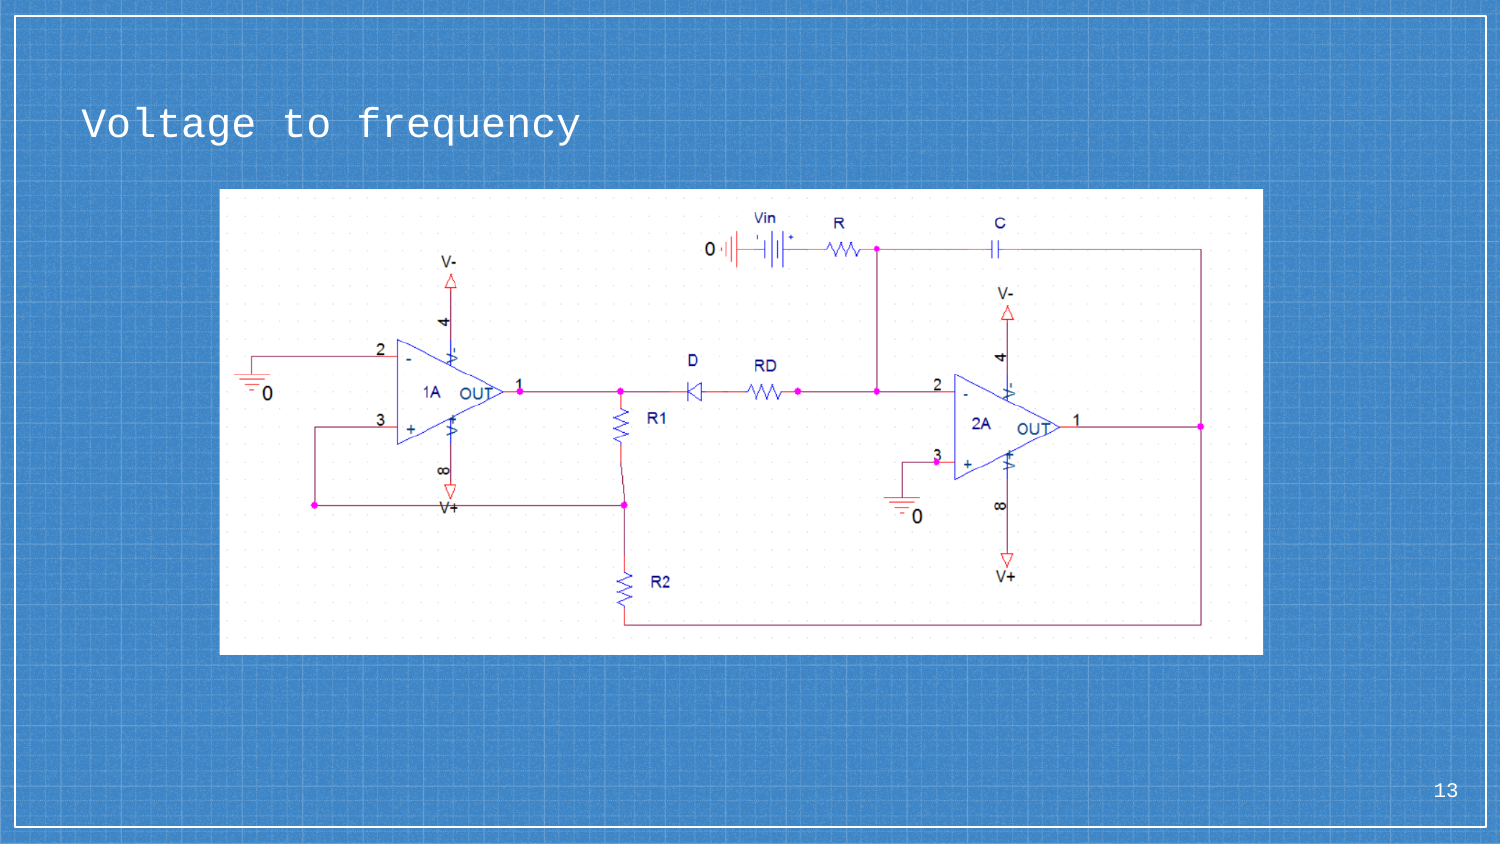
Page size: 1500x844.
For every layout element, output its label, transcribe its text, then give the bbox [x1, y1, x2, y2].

picture [0, 0, 1500, 844]
title Voltage to frequency [66, 81, 1417, 149]
slide_number 13 [1398, 761, 1474, 810]
